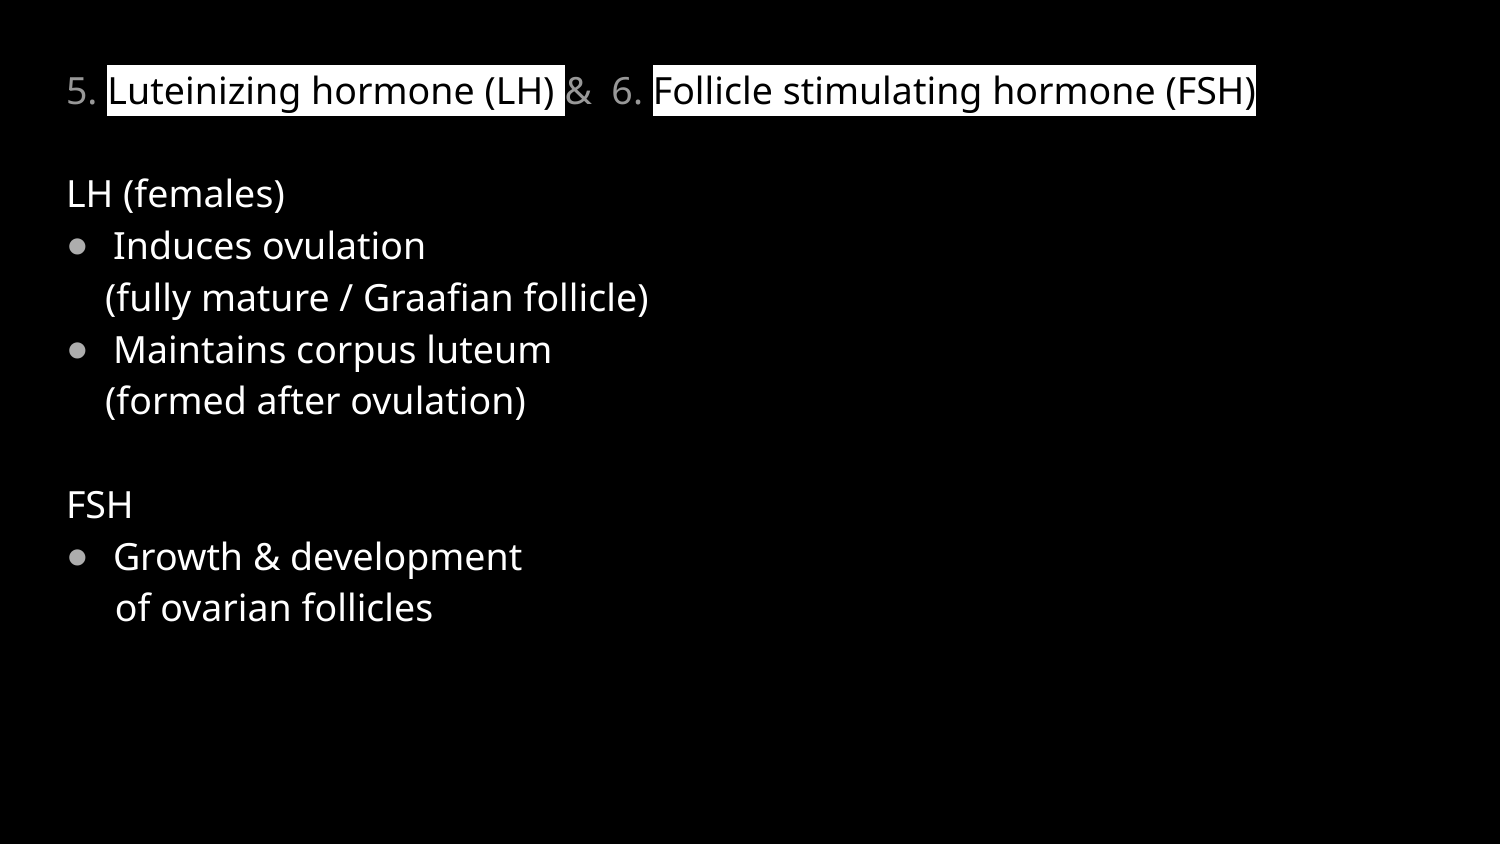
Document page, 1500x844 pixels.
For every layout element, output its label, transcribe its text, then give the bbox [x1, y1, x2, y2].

list 5. Luteinizing hormone (LH) & 6. Follicle stimulating hormone (FSH) LH (females) Induces ovulation (fully mature / Graafian follicle) Maintains corpus luteum (formed after ovulation) FSH Growth & development of ovarian follicles [51, 45, 1449, 767]
